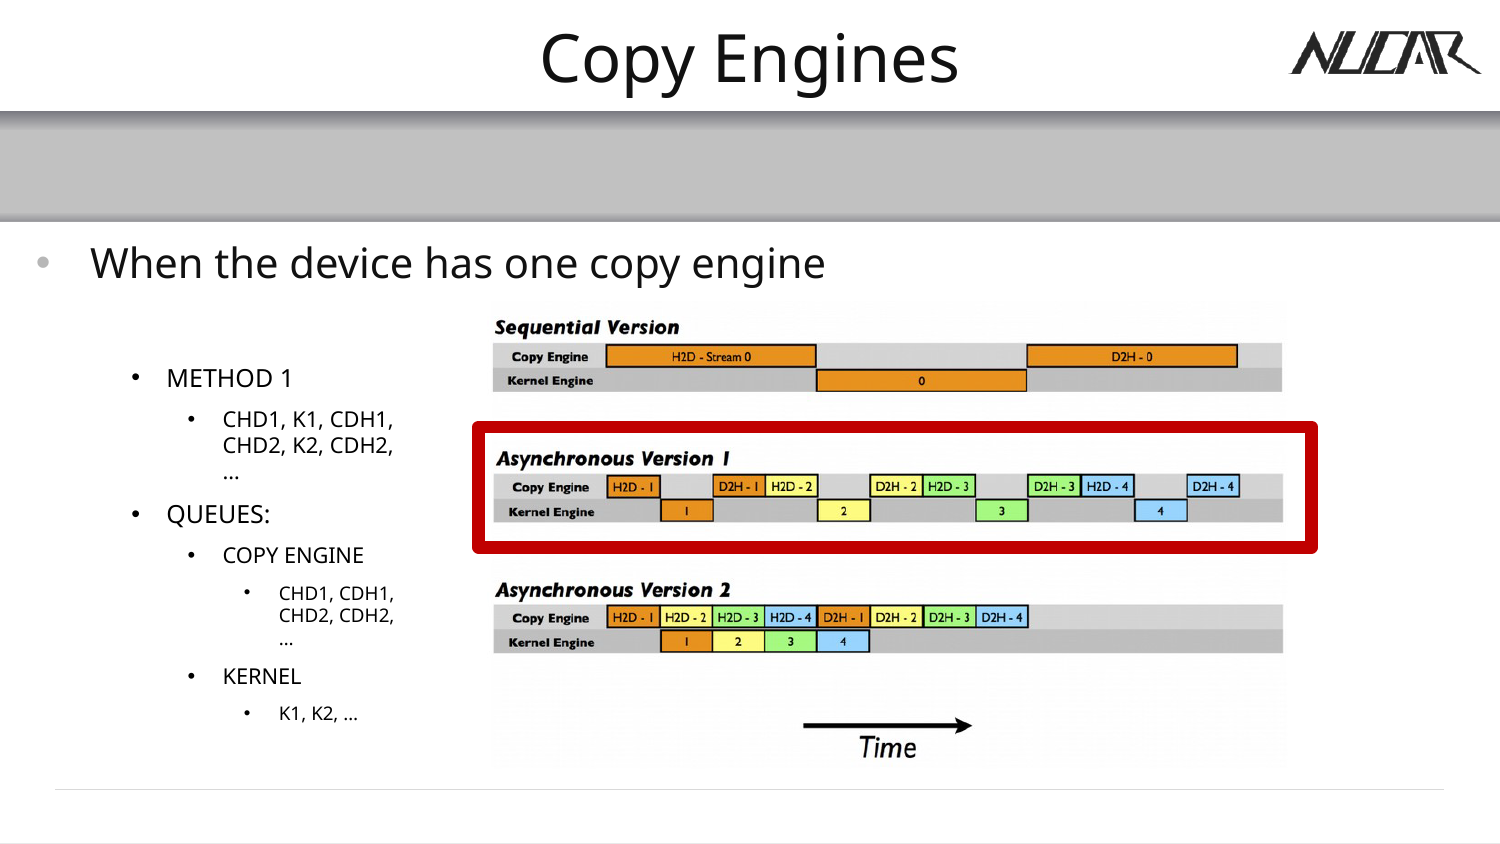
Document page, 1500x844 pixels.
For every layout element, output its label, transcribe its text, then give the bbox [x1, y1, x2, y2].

title Copy Engines [97, 0, 1403, 111]
text_box Method 1 CHD1, K1, CDH1, CHD2, K2, CDH2, … Queues: Copy engine CHD1, CDH1, CHD2, CDH2, … Kernel K1, K2, … [120, 351, 409, 736]
picture [472, 300, 1318, 772]
list When the device has one copy engine [0, 221, 1500, 735]
